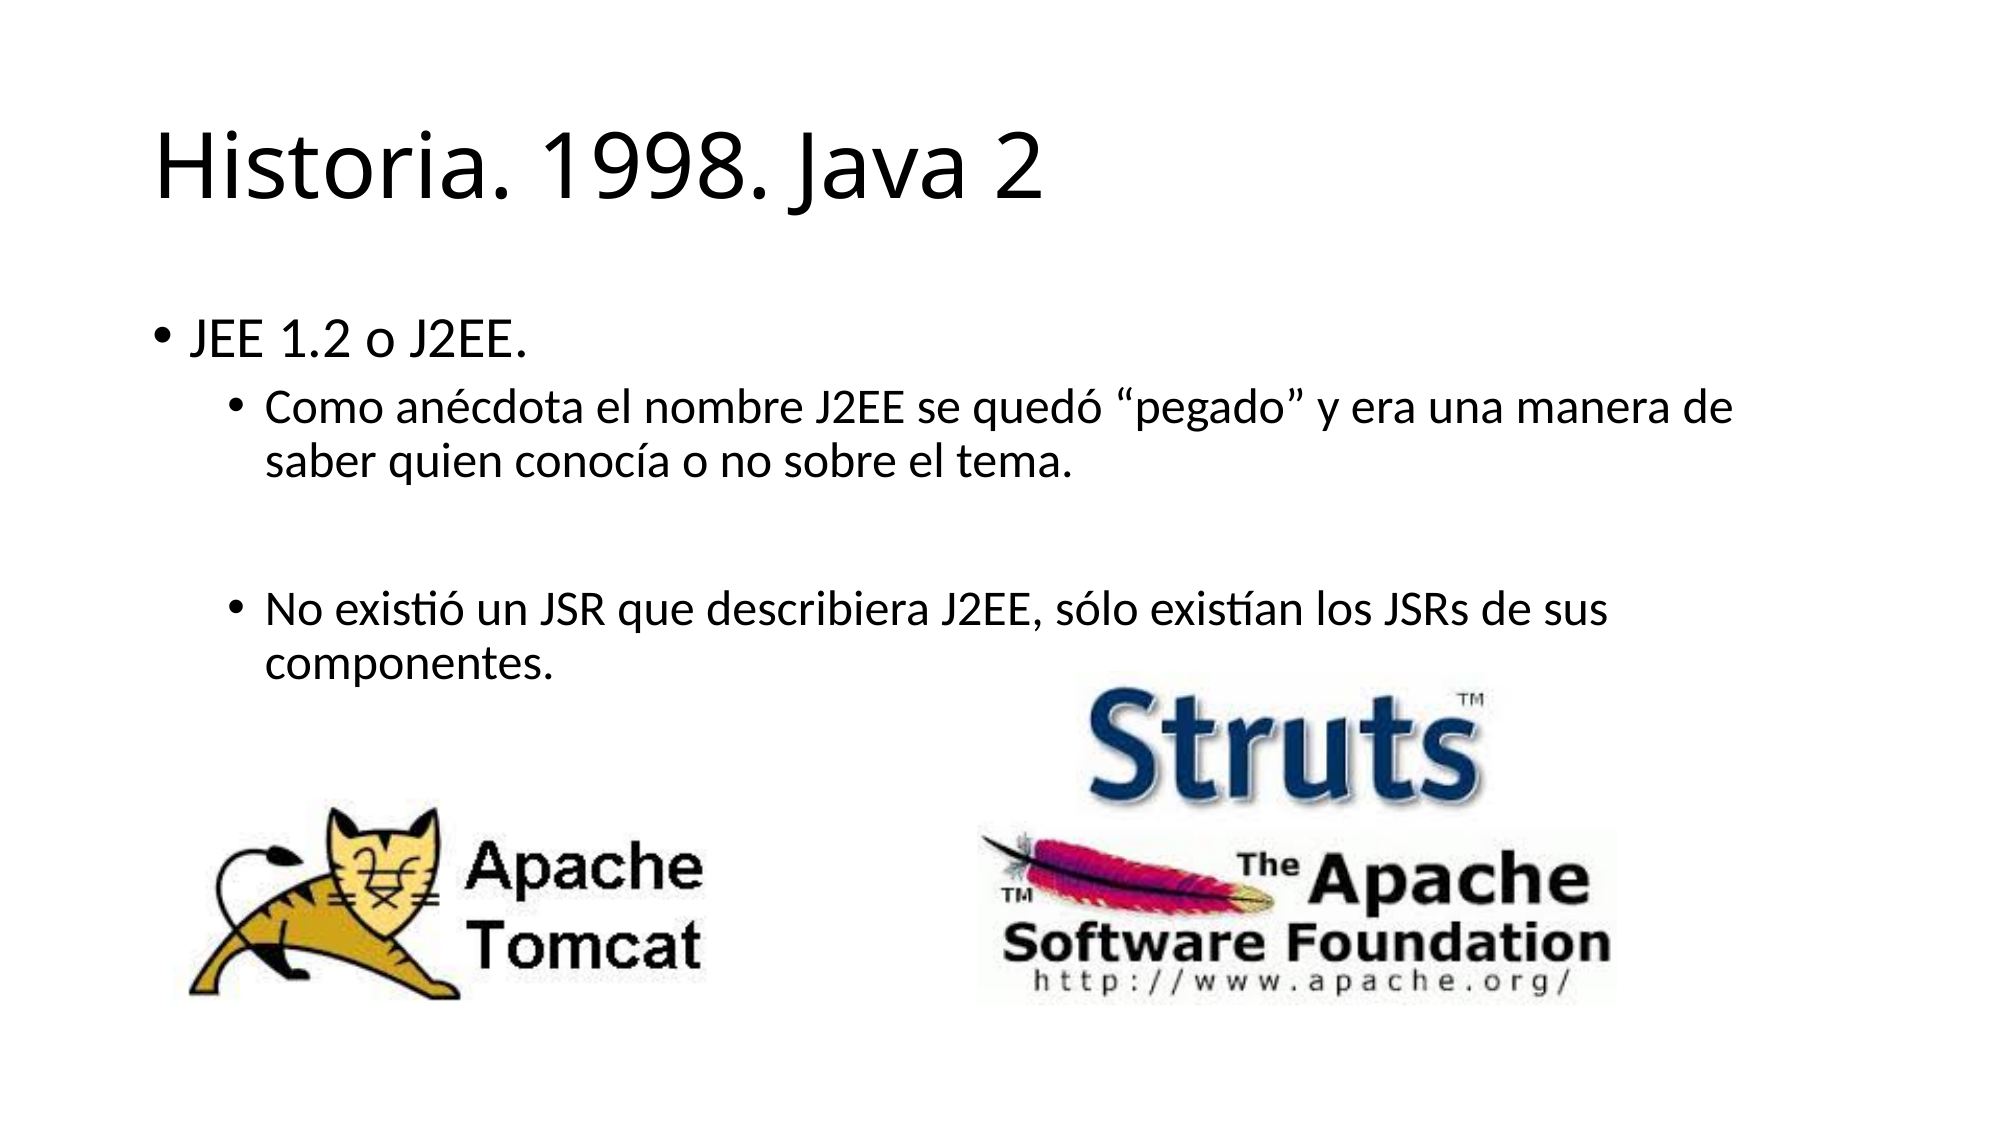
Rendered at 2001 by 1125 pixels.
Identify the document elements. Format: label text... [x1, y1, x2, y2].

picture [977, 671, 1617, 1014]
title Historia. 1998. Java 2 [137, 59, 1863, 278]
picture [173, 766, 732, 1036]
list JEE 1.2 o J2EE. Como anécdota el nombre J2EE se quedó “pegado” y era una manera de saber quien conocía o no sobre el tema. No existió un JSR que describiera J2EE, sólo existían los JSRs de sus componentes. [137, 299, 1863, 1014]
